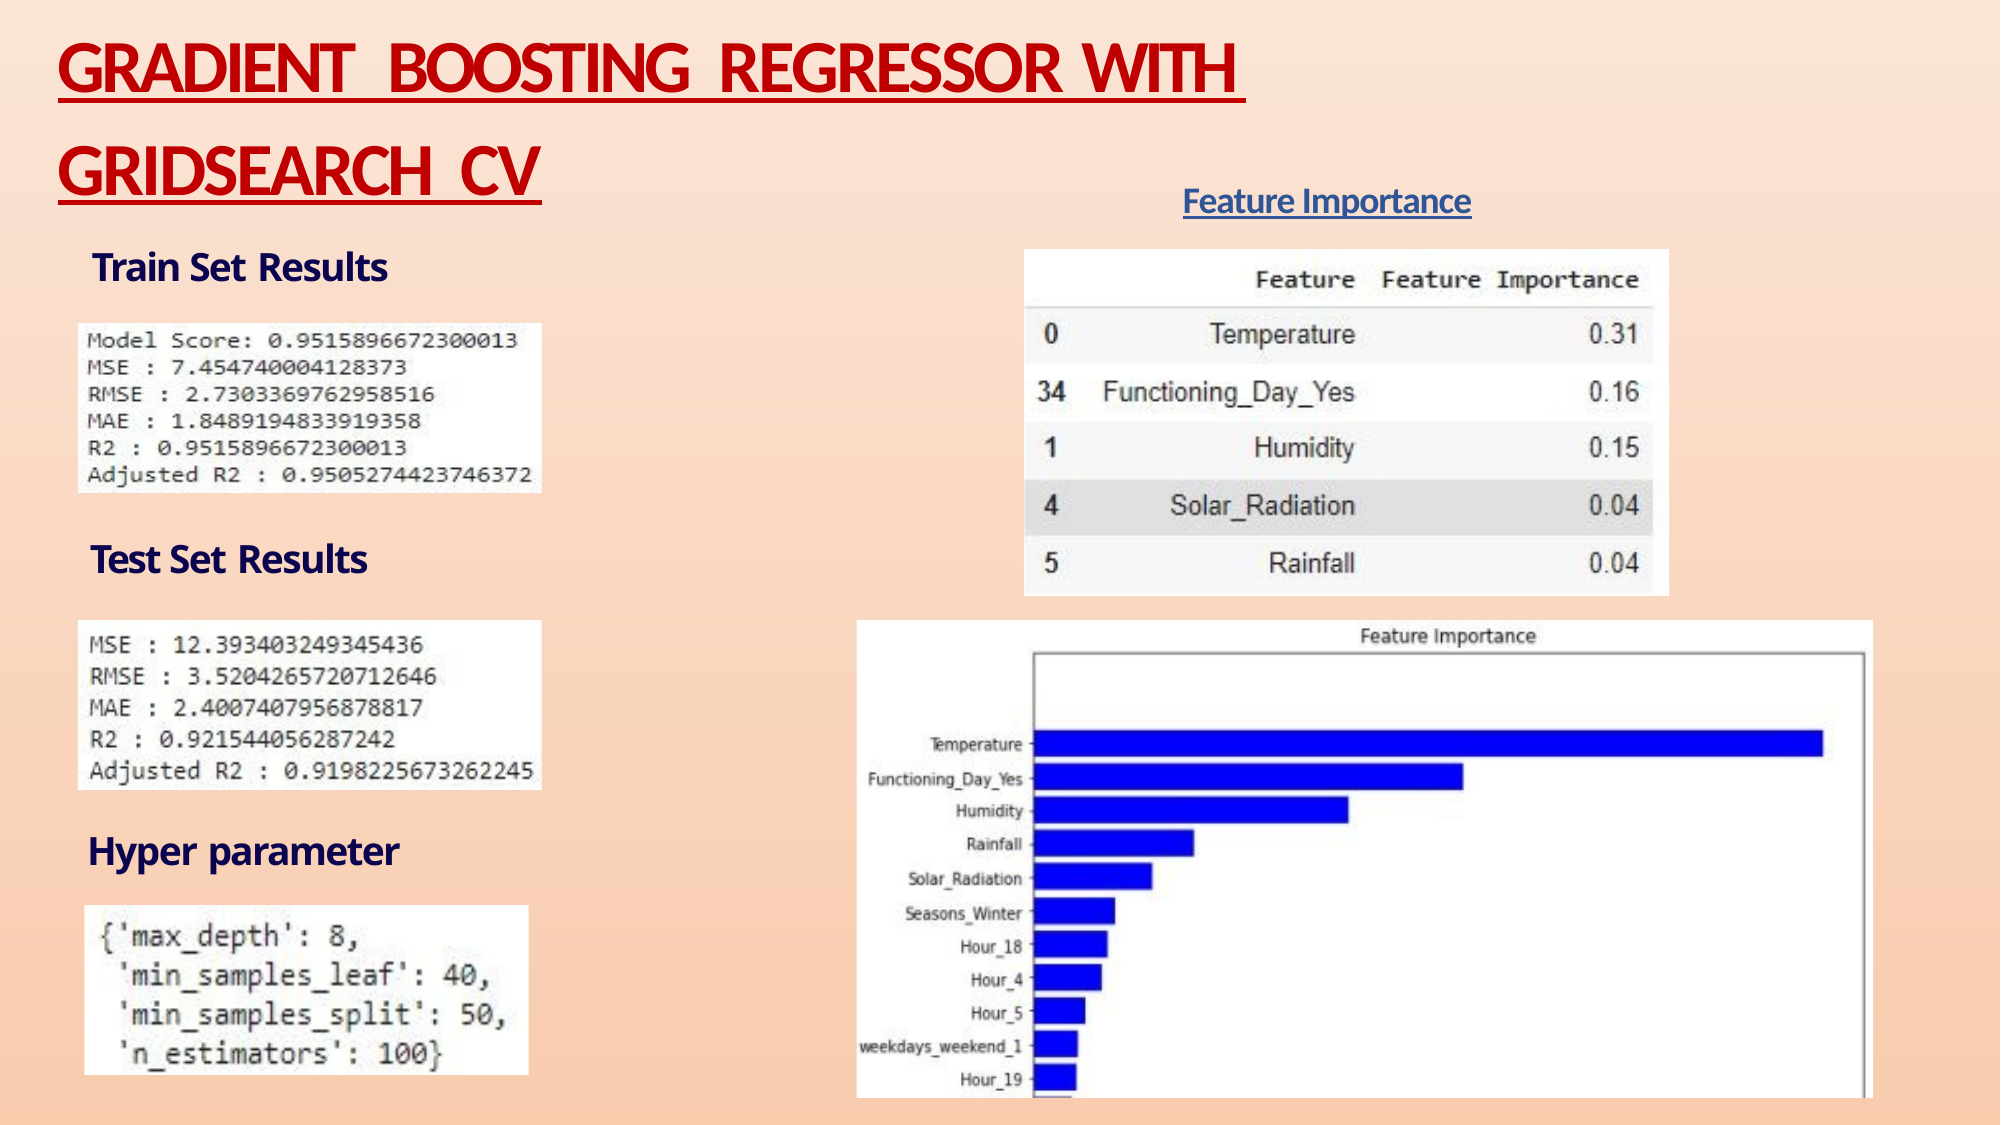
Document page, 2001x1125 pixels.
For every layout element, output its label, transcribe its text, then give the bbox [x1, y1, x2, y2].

text_box Hyper parameter [84, 823, 442, 874]
title GRADIENT BOOSTING REGRESSOR WITH GRIDSEARCH CV [54, 2, 1482, 211]
text_box [84, 905, 529, 1075]
text_box Test Set Results [87, 531, 417, 582]
text_box [1023, 249, 1670, 597]
text_box [856, 620, 1874, 1099]
text_box [77, 620, 542, 790]
text_box [77, 323, 542, 493]
text_box Feature Importance [1168, 168, 1525, 229]
text_box Train Set Results [88, 239, 437, 290]
